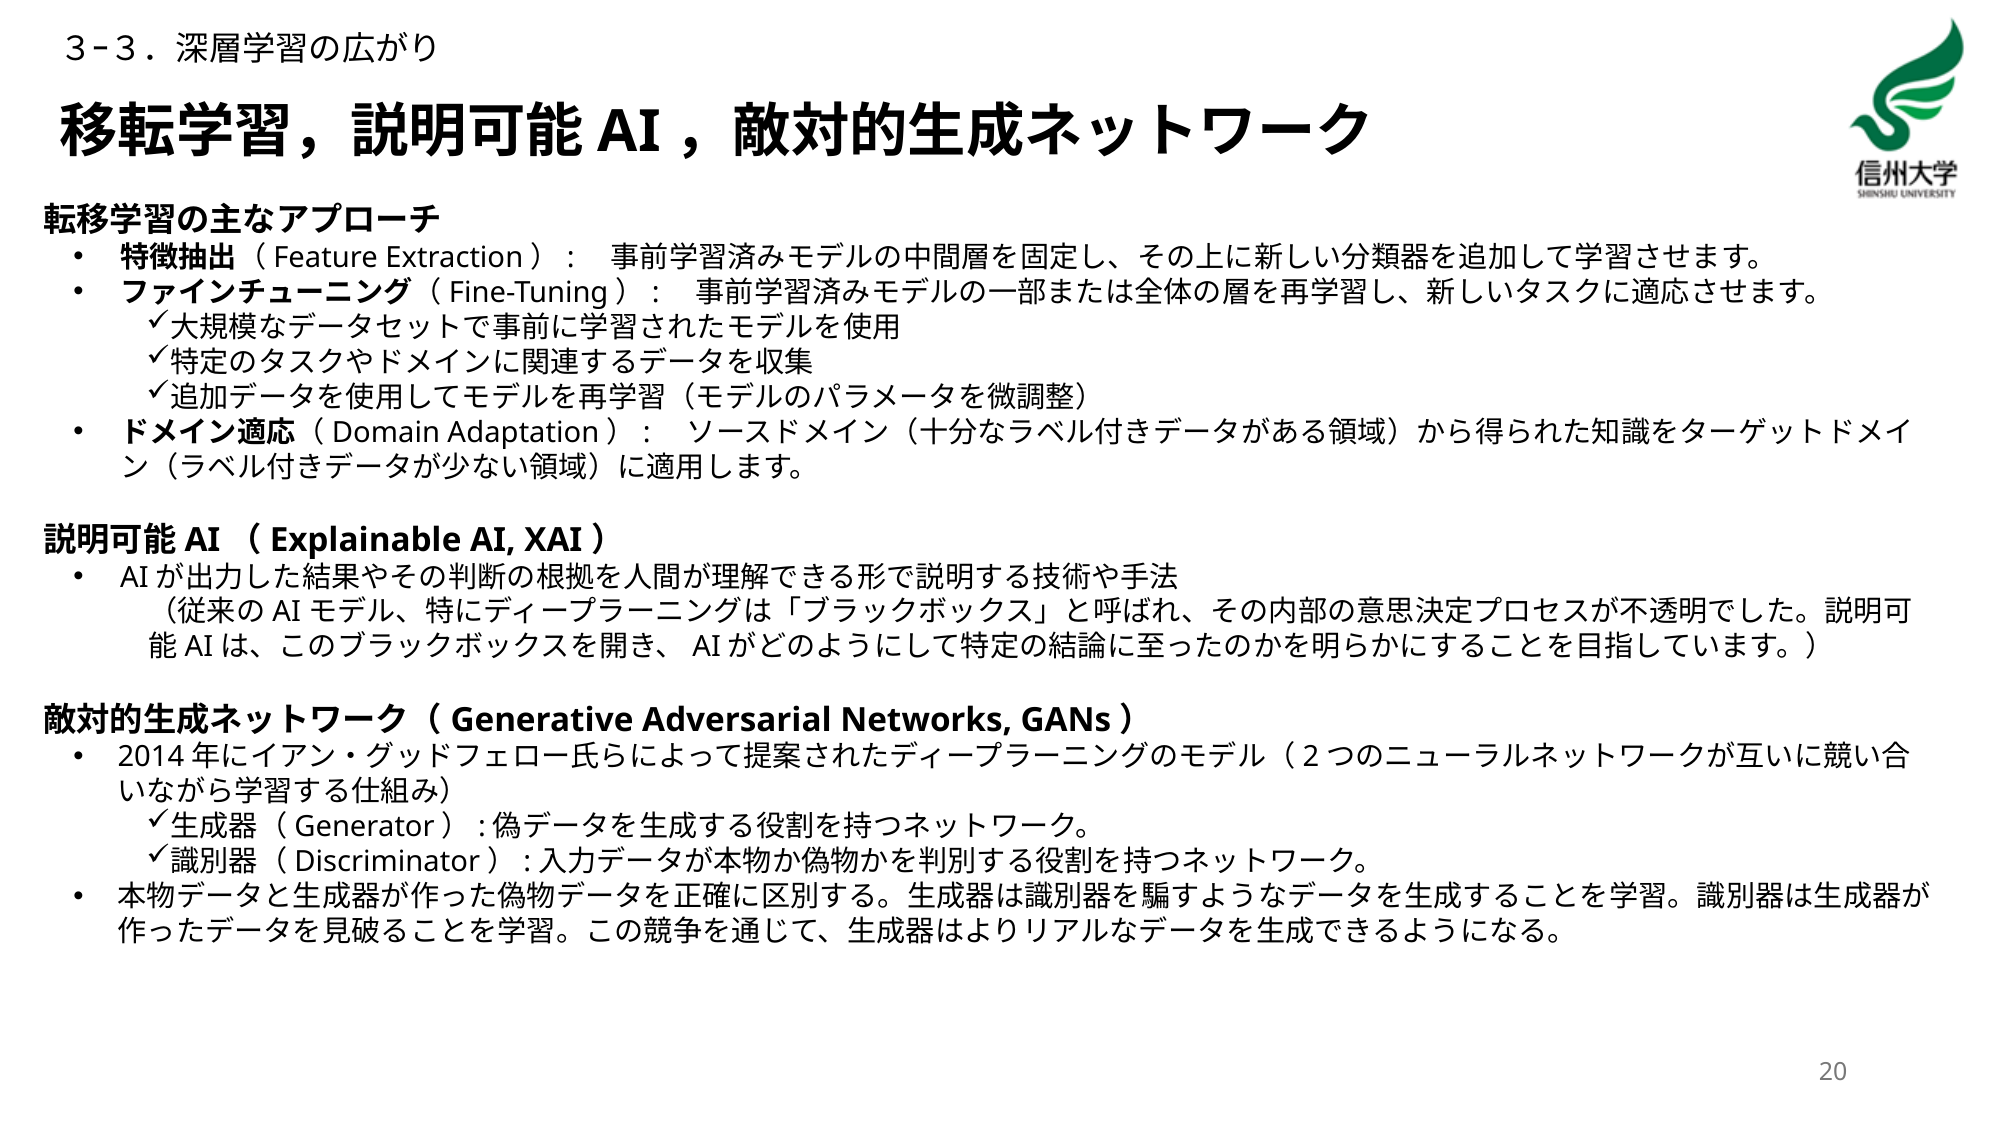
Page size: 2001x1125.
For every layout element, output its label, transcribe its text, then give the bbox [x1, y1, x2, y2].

list ３ｰ３．深層学習の広がり [44, 24, 1770, 85]
picture [1816, 13, 1989, 216]
slide_number 20 [1412, 1042, 1863, 1103]
title 移転学習，説明可能AI，敵対的生成ネットワーク [44, 93, 1770, 190]
text_box 転移学習の主なアプローチ 特徴抽出（Feature Extraction）: 事前学習済みモデルの中間層を固定し、その上に新しい分類器を追加して学習させます。 ファインチューニング（Fine-Tuning）: 事前学習済みモデルの一部または全体の層を再学習し、新しいタスクに適応させます。 大規模なデータセットで事前に学習されたモデルを使用 特定のタスクやドメインに関連するデータを収集 追加データを使用してモデルを再学習（モデルのパラメータを微調整） ドメイン適応（Domain Adaptation）: ソースドメイン（十分なラベル付きデータがある領域）から得られた知識をターゲットドメイン（ラベル付きデータが少ない領域）に適用します。 説明可能AI（Explainable AI, XAI） AIが出力した結果やその判断の根拠を人間が理解できる形で説明する技術や手法 （従来のAIモデル、特にディープラーニングは「ブラックボックス」と呼ばれ、その内部の意思決定プロセスが不透明でした。説明可能AIは、このブラックボックスを開き、AIがどのようにして特定の結論に至ったのかを明らかにすることを目指しています。） 敵対的生成ネットワーク（Generative Adversarial Networks, GANs） 2014年にイアン・グッドフェロー氏らによって提案されたディープラーニングのモデル（2つのニューラルネットワークが互いに競い合いながら学習する仕組み） 生成器（Generator）:偽データを生成する役割を持つネットワーク。 識別器（Discriminator）:入力データが本物か偽物かを判別する役割を持つネットワーク。 本物データと生成器が作った偽物データを正確に区別する。生成器は識別器を騙すようなデータを生成することを学習。識別器は生成器が作ったデータを見破ることを学習。この競争を通じて、生成器はよりリアルなデータを生成できるようになる。 [28, 190, 1950, 955]
